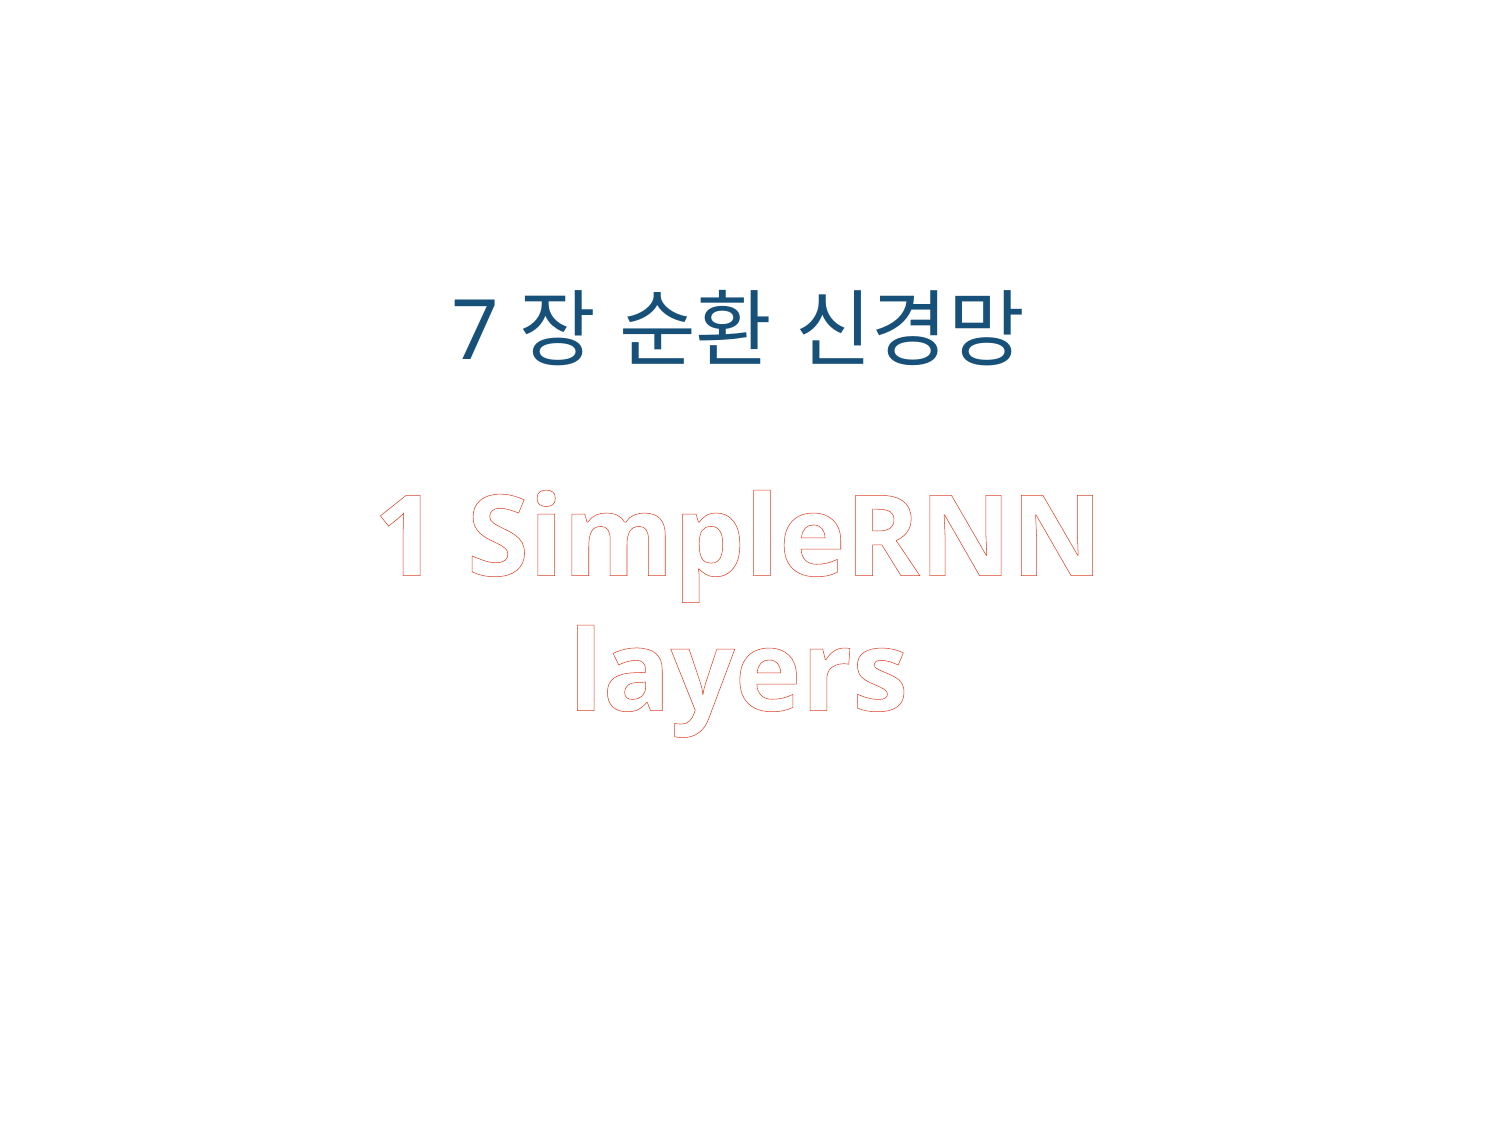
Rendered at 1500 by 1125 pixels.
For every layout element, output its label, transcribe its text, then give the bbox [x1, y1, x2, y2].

text_box 1 SimpleRNN layers [284, 455, 1193, 741]
text_box 7장 순환 신경망 [436, 268, 1040, 384]
